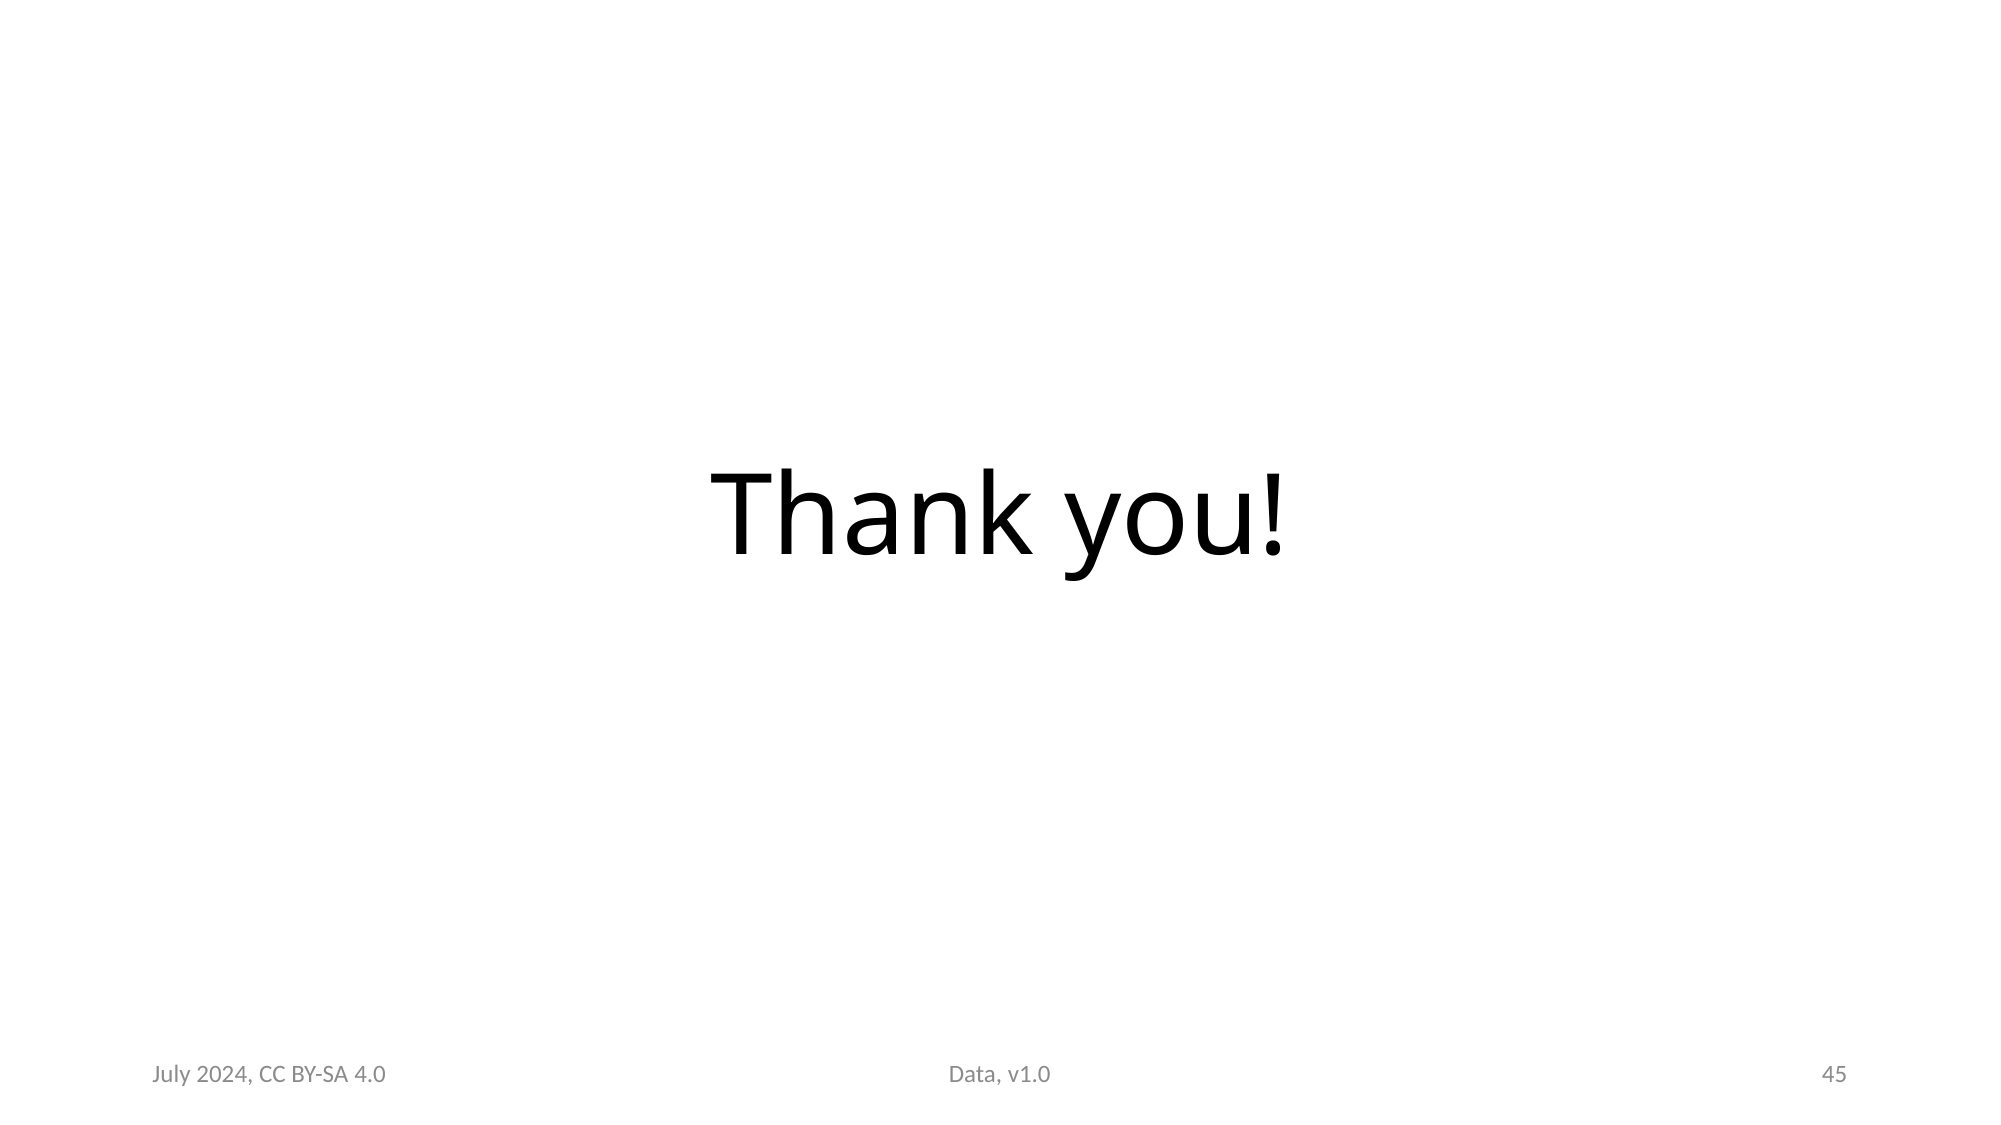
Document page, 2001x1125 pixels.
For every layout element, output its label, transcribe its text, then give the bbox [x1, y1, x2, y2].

title Thank you! [137, 444, 1863, 593]
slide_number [137, 1042, 588, 1103]
footer Data, v1.0 [662, 1042, 1338, 1103]
slide_number 45 [1412, 1042, 1863, 1103]
